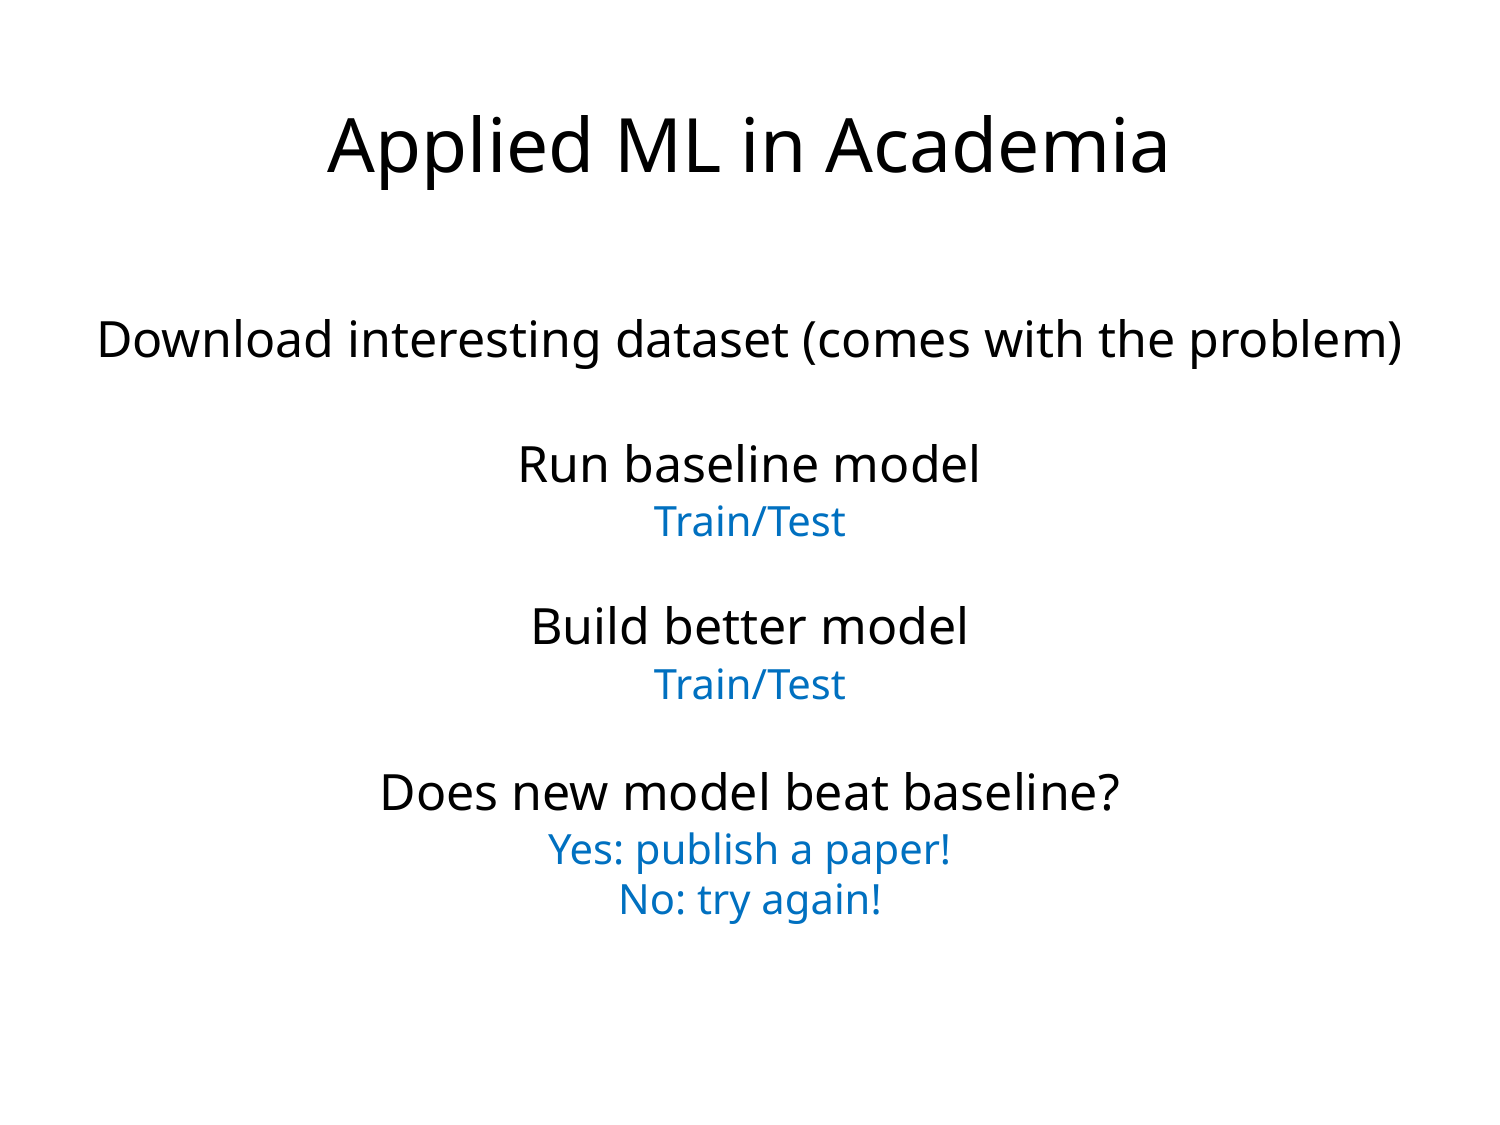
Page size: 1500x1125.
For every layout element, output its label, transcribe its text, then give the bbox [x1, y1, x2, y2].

text_box Does new model beat baseline? [0, 753, 1500, 815]
text_box Yes: publish a paper! No: try again! [0, 815, 1500, 931]
text_box Train/Test [0, 487, 1500, 553]
text_box Build better model [0, 587, 1500, 650]
text_box Download interesting dataset (comes with the problem) [0, 299, 1500, 375]
text_box Run baseline model [0, 424, 1500, 487]
text_box Train/Test [0, 650, 1500, 715]
text_box Applied ML in Academia [0, 90, 1500, 203]
